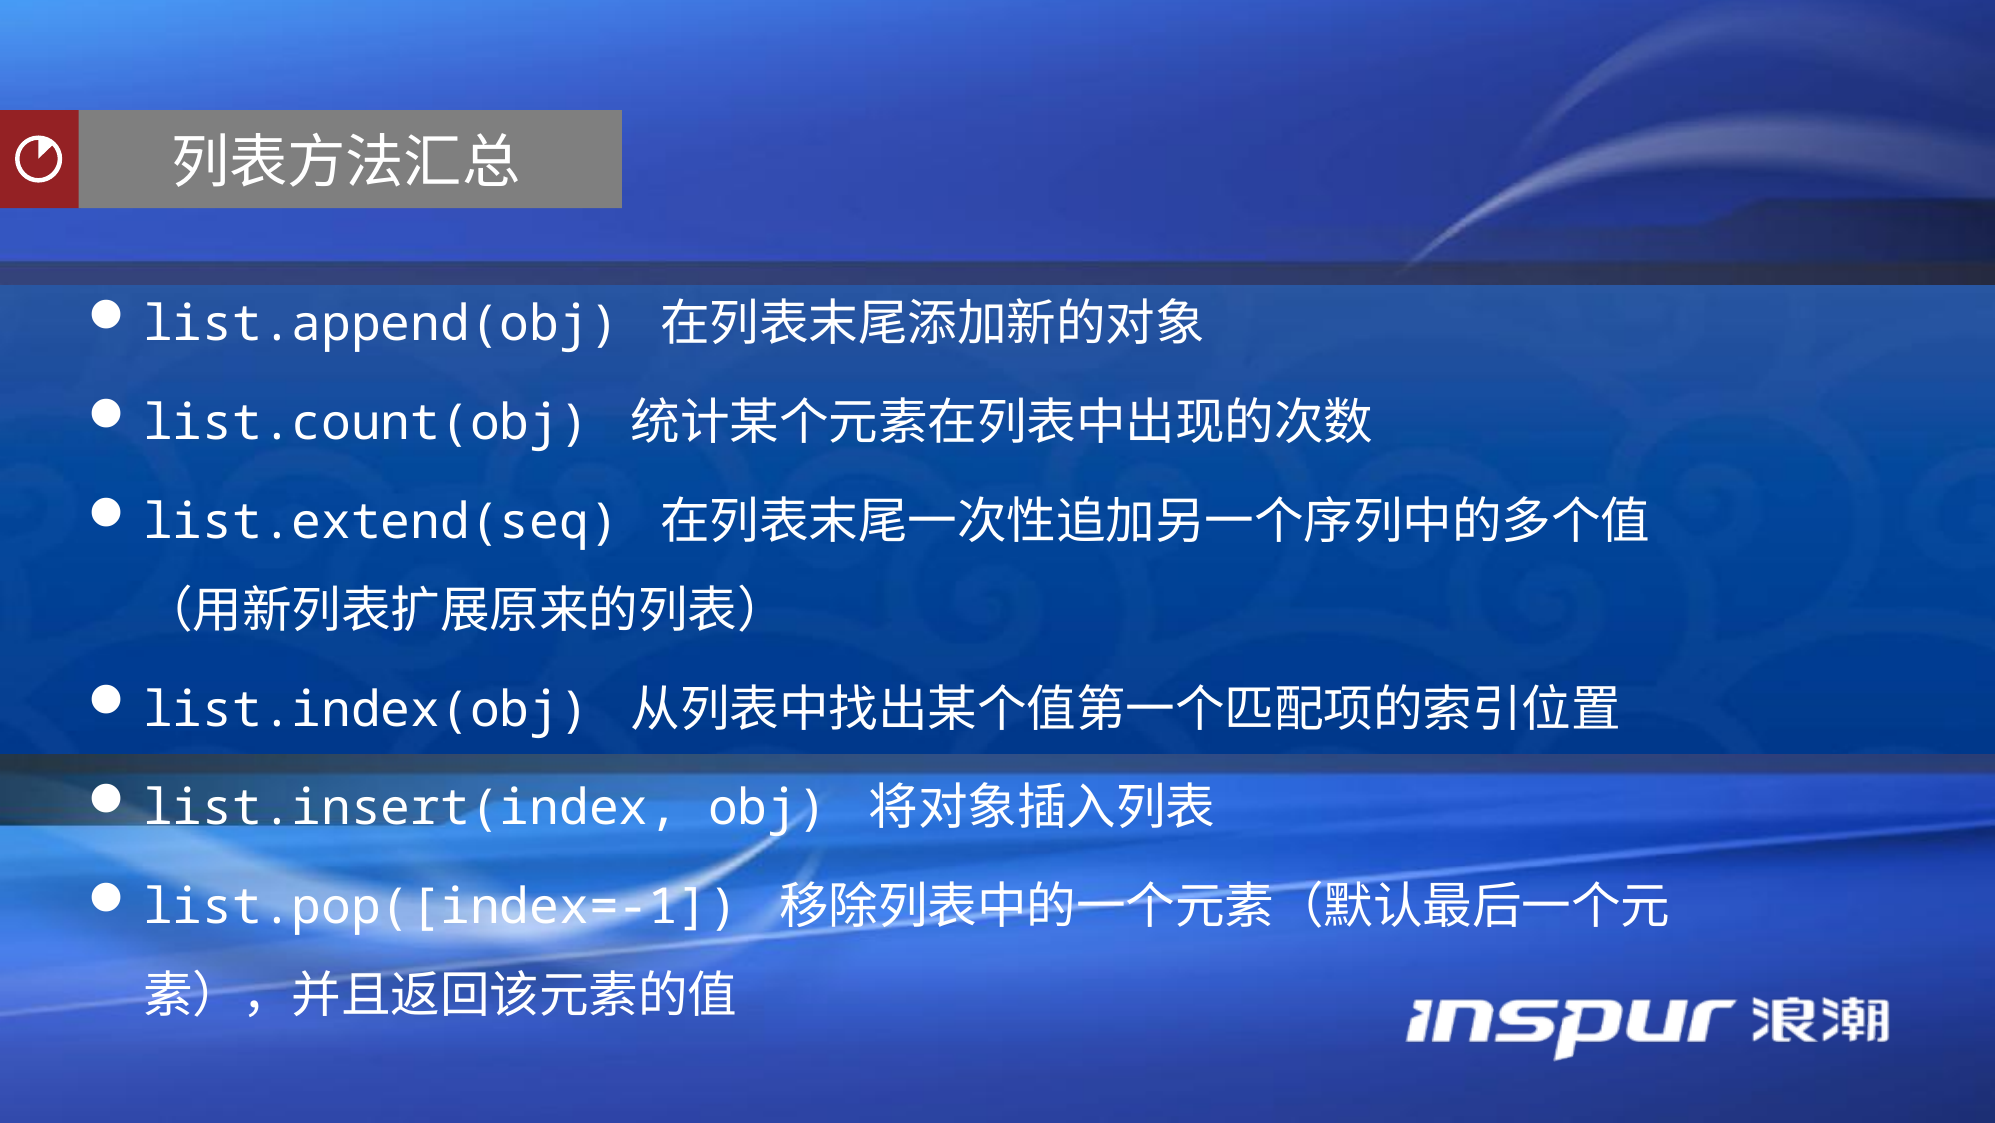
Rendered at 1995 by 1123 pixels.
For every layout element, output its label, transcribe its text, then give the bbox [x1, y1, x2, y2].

text_box [0, 108, 77, 210]
text_box [15, 135, 63, 183]
picture [0, 0, 1995, 1123]
text_box 列表方法汇总 [156, 116, 776, 202]
text_box [77, 108, 624, 210]
text_box list.append(obj) 在列表末尾添加新的对象 list.count(obj) 统计某个元素在列表中出现的次数 list.extend(seq) 在列表末尾一次性追加另一个序列中的多个值（用新列表扩展原来的列表） list.index(obj) 从列表中找出某个值第一个匹配项的索引位置 list.insert(index, obj) 将对象插入列表 list.pop([index=-1]) 移除列表中的一个元素（默认最后一个元素），并且返回该元素的值 [72, 253, 1751, 1033]
